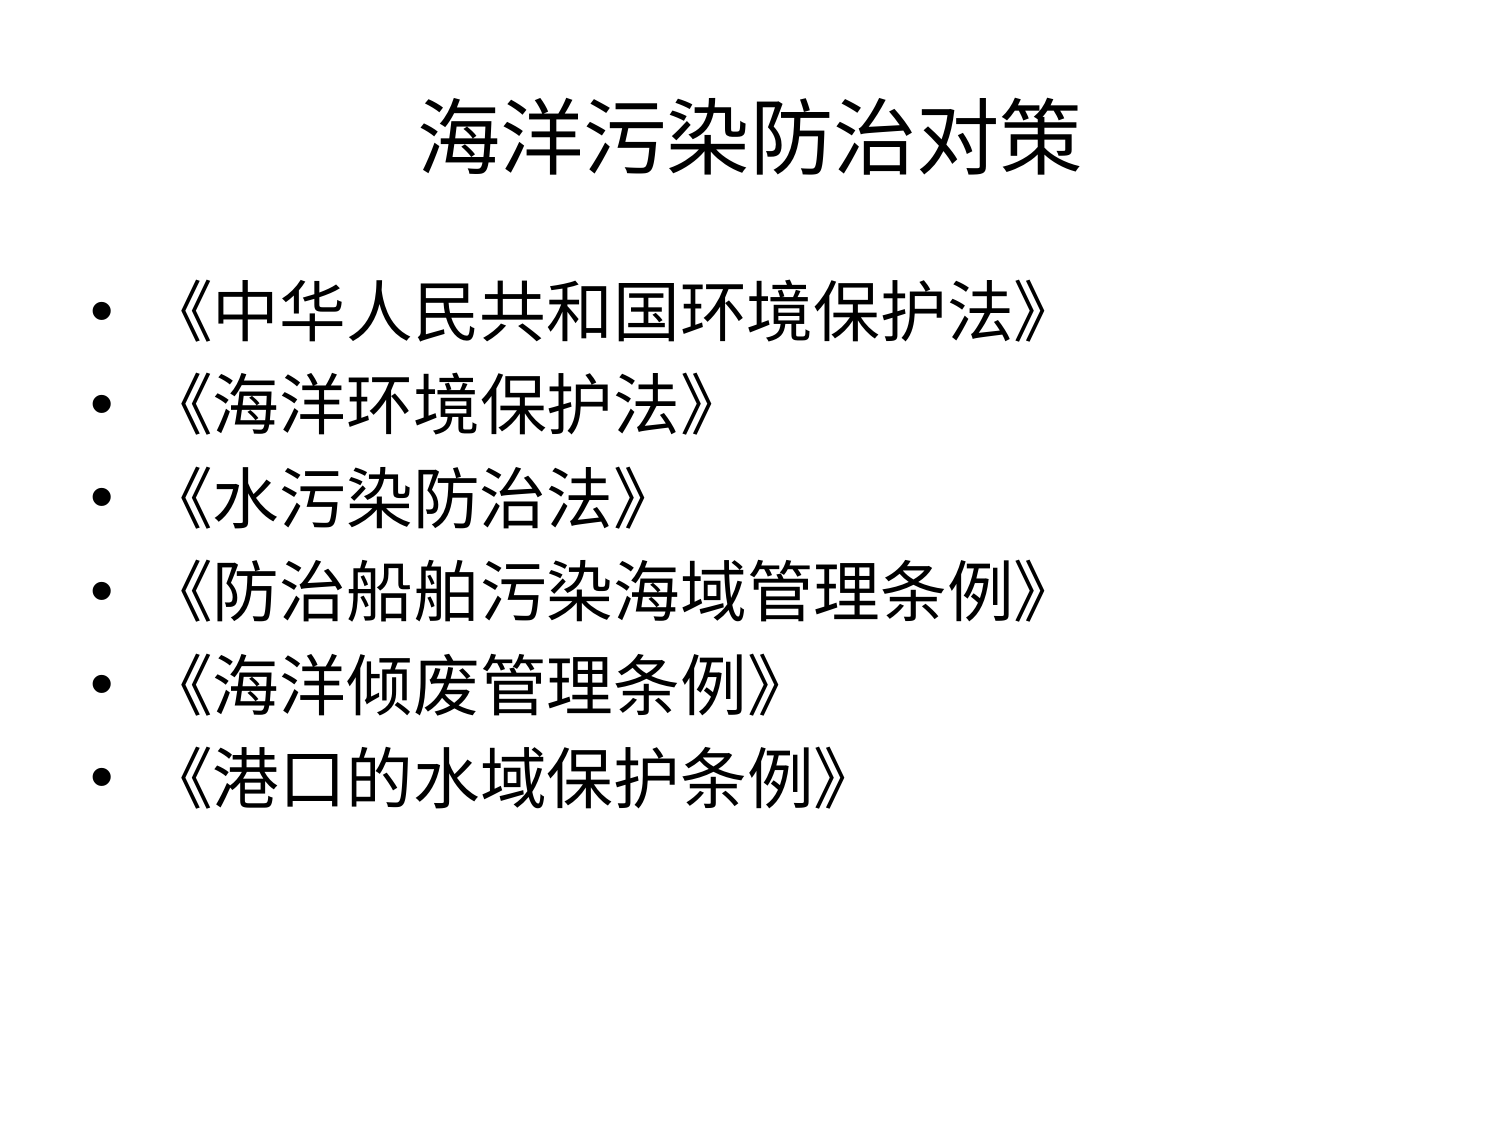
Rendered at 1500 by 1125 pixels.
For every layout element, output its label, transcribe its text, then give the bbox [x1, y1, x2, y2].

title 海洋污染防治对策 [75, 75, 1425, 197]
list 《中华人民共和国环境保护法》 《海洋环境保护法》 《水污染防治法》 《防治船舶污染海域管理条例》 《海洋倾废管理条例》 《港口的水域保护条例》 [75, 262, 1425, 1005]
